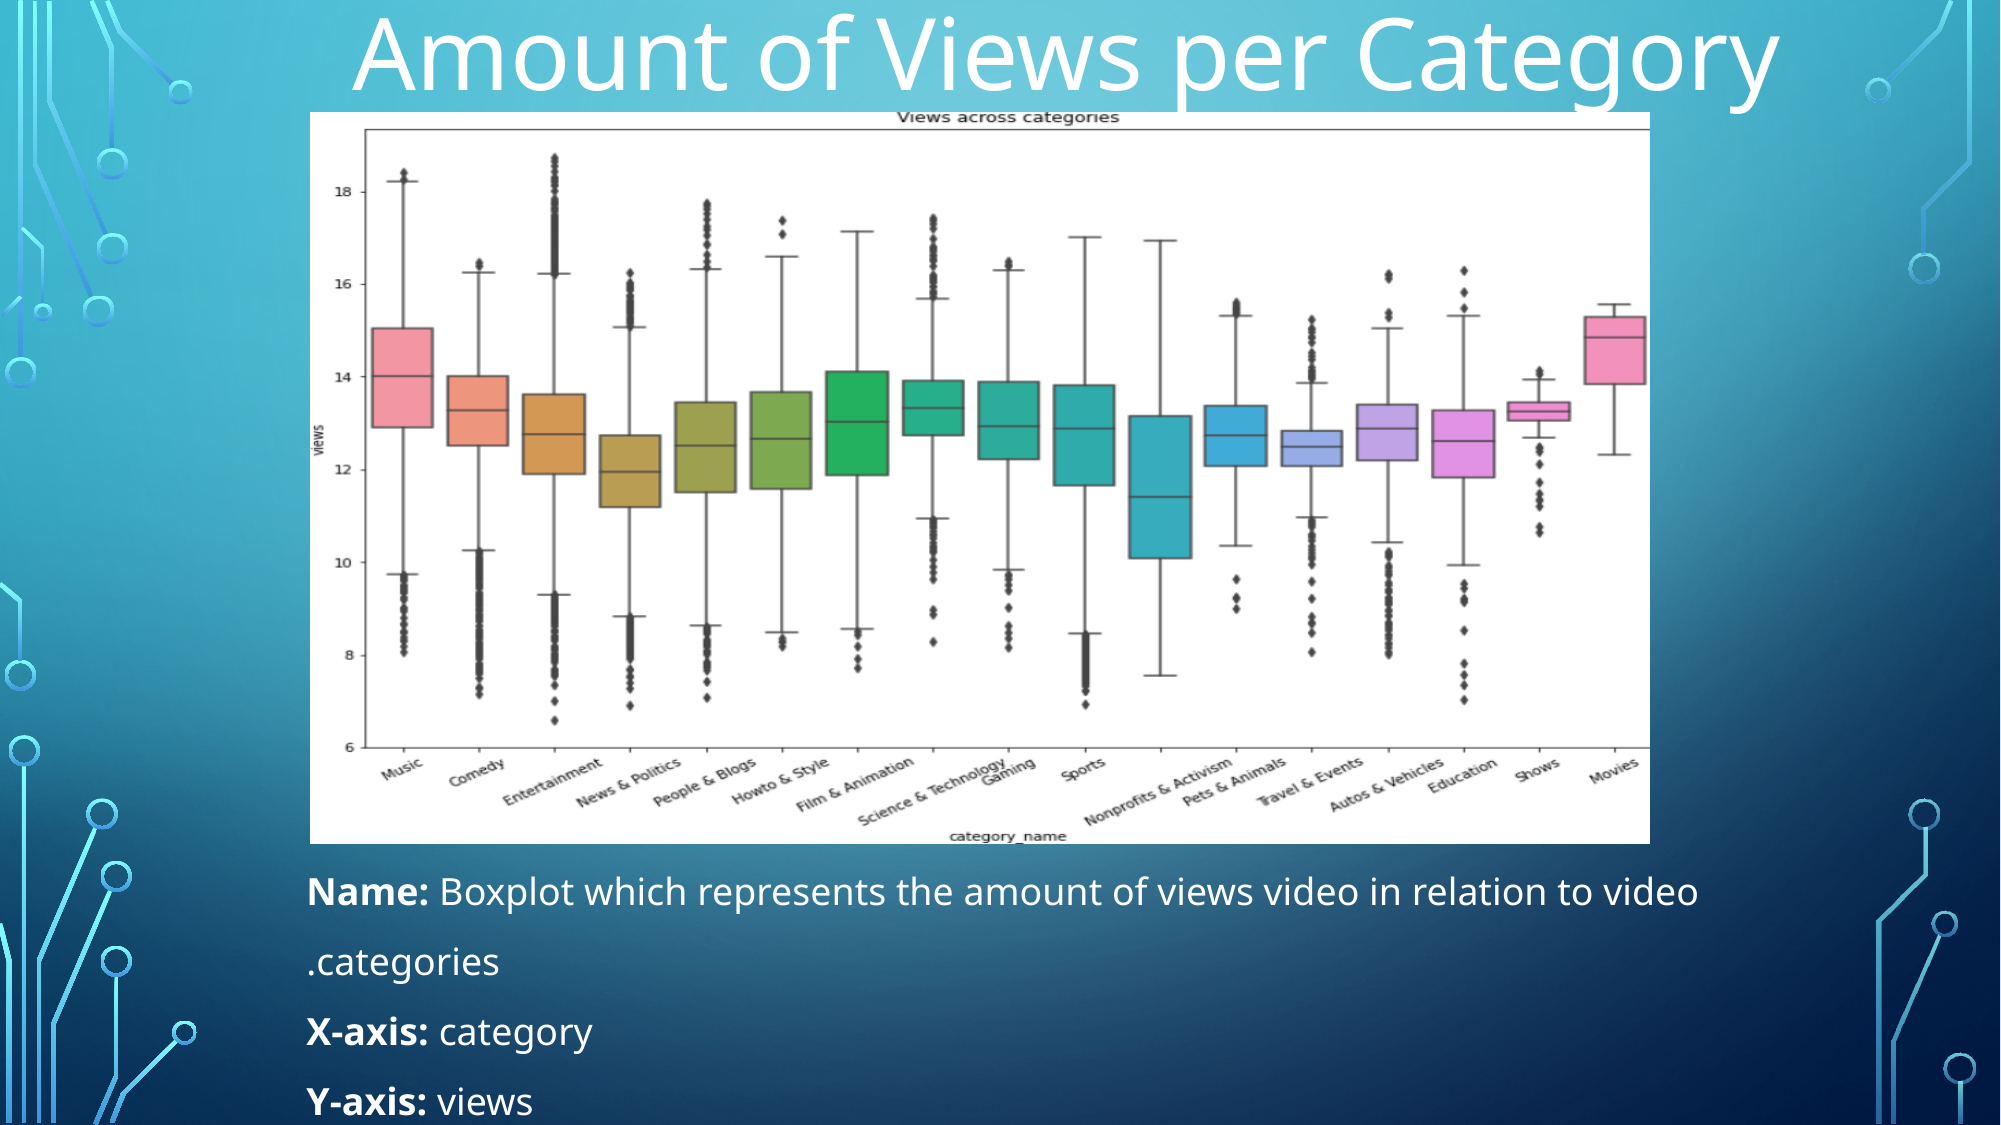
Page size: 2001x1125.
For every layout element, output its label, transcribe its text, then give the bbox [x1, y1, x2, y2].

text_box Name: Boxplot which represents the amount of views video in relation to video categories. X-axis: category Y-axis: views Conclusion: music and movies are most viewed videos on YouTube. [306, 843, 1882, 1125]
picture [310, 112, 1651, 844]
text_box Amount of Views per Category [352, 0, 1998, 111]
